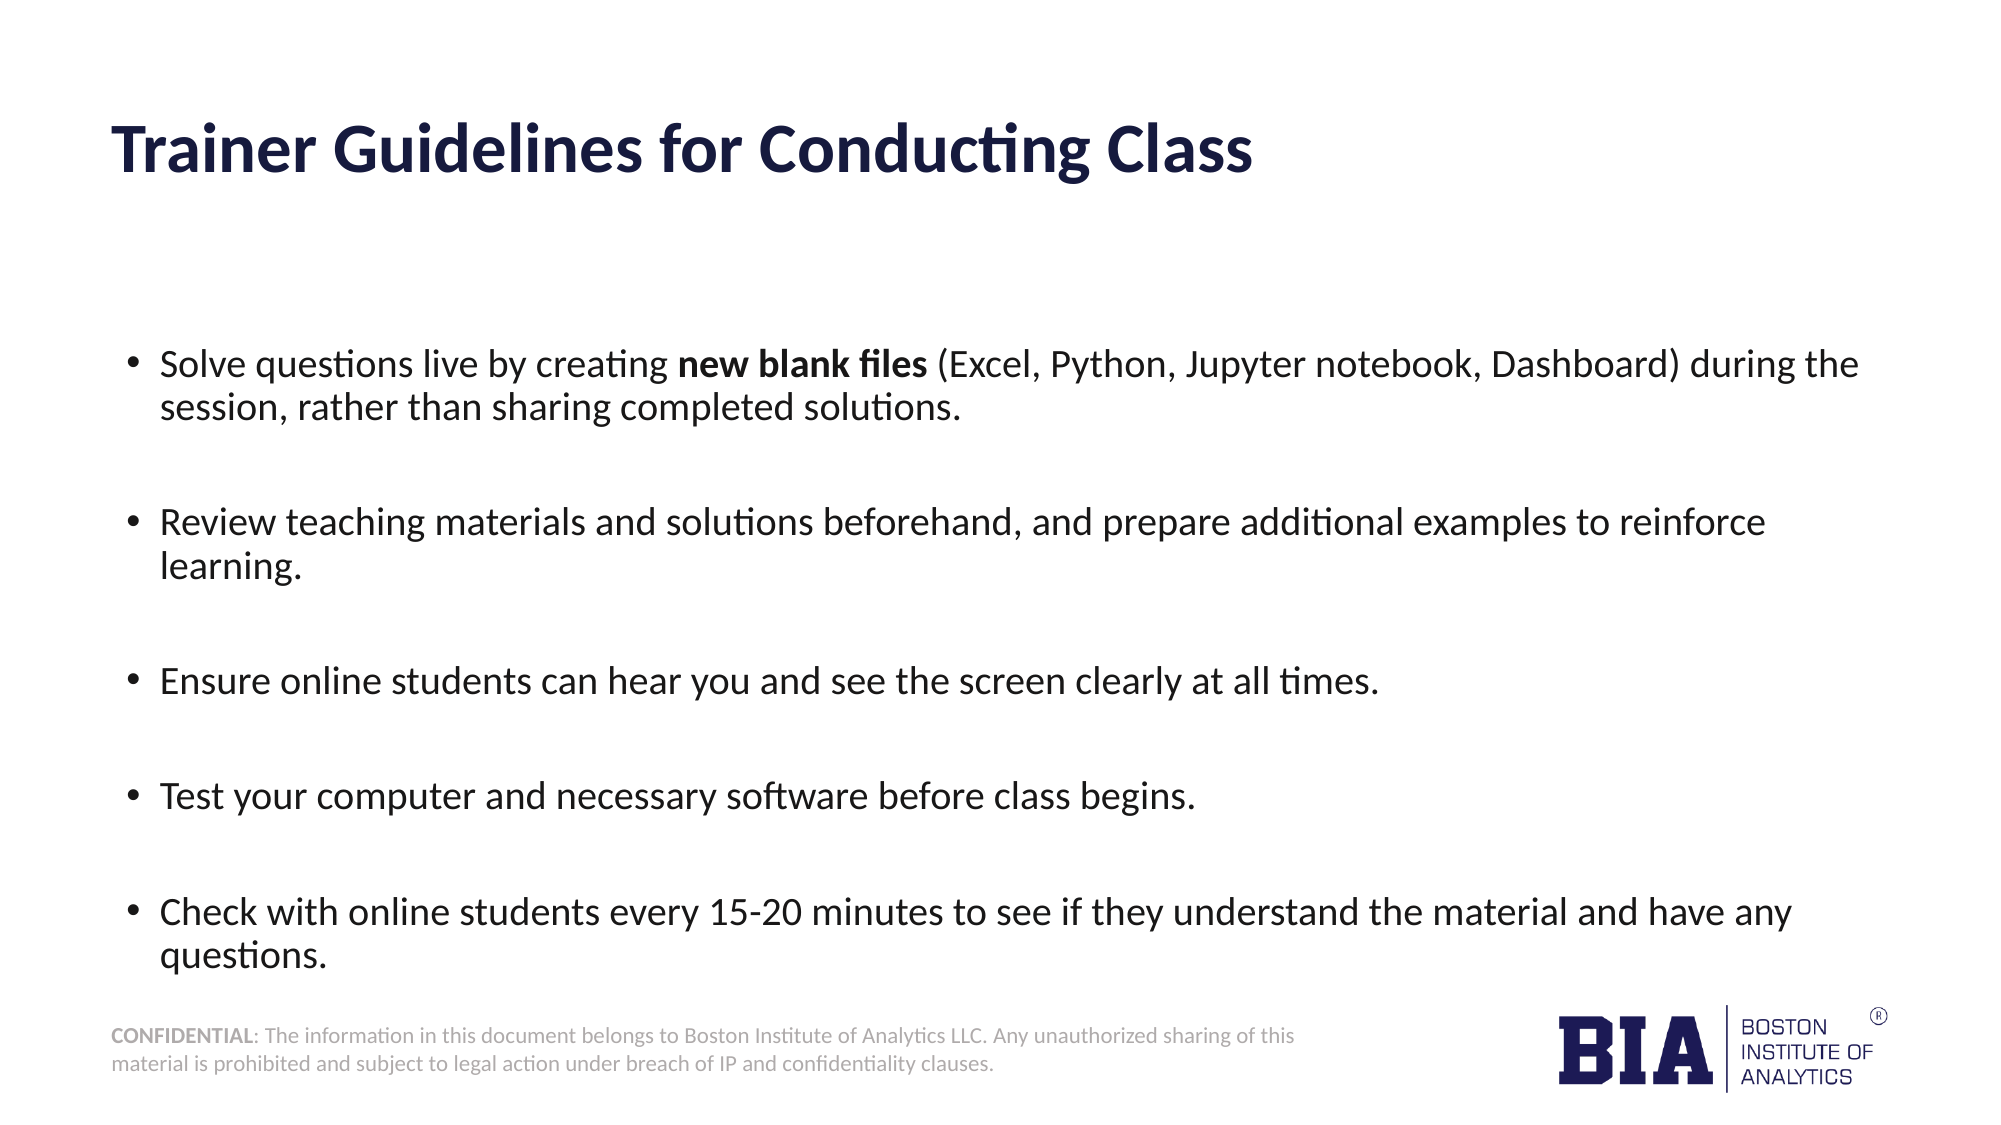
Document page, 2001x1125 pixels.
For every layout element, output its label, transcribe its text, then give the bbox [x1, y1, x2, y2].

picture [1557, 1003, 1889, 1094]
list Solve questions live by creating new blank files (Excel, Python, Jupyter notebook, Dashboard) during the session, rather than sharing completed solutions. Review teaching materials and solutions beforehand, and prepare additional examples to reinforce learning. Ensure online students can hear you and see the screen clearly at all times. Test your computer and necessary software before class begins. Check with online students every 15-20 minutes to see if they understand the material and have any questions. [111, 272, 1889, 994]
title Trainer Guidelines for Conducting Class [111, 99, 1889, 200]
